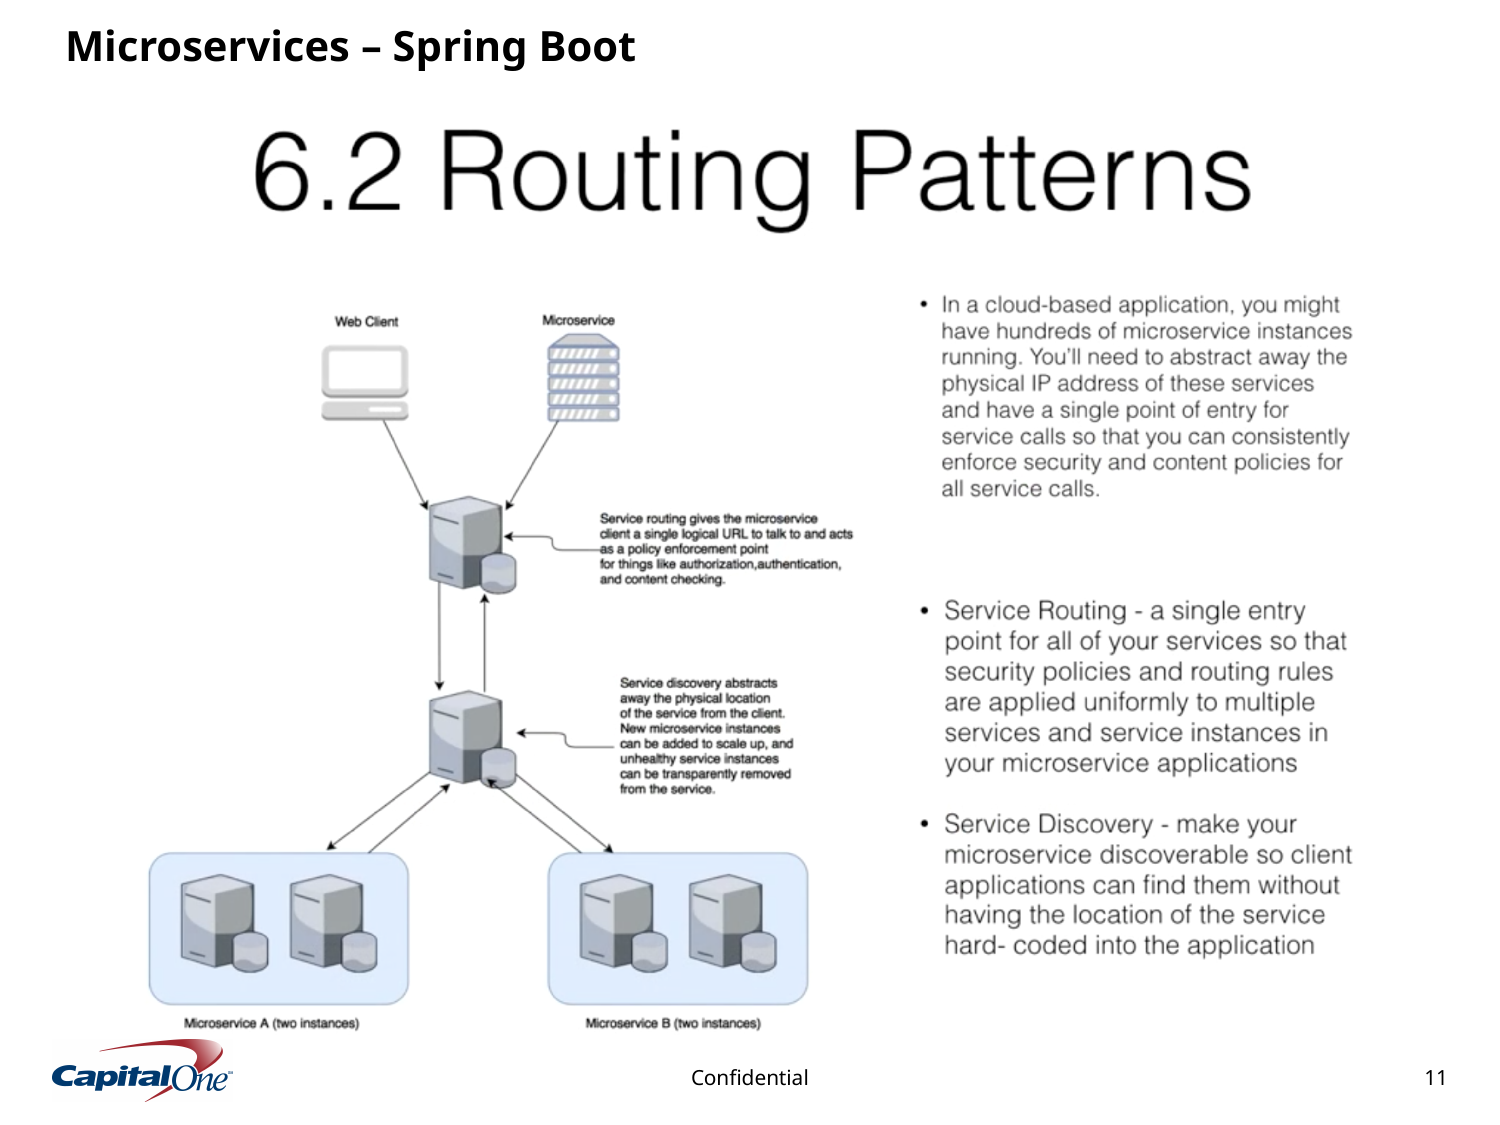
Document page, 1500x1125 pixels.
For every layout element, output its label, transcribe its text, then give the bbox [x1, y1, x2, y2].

picture [52, 127, 1363, 1102]
title Microservices – Spring Boot [50, 12, 1450, 128]
